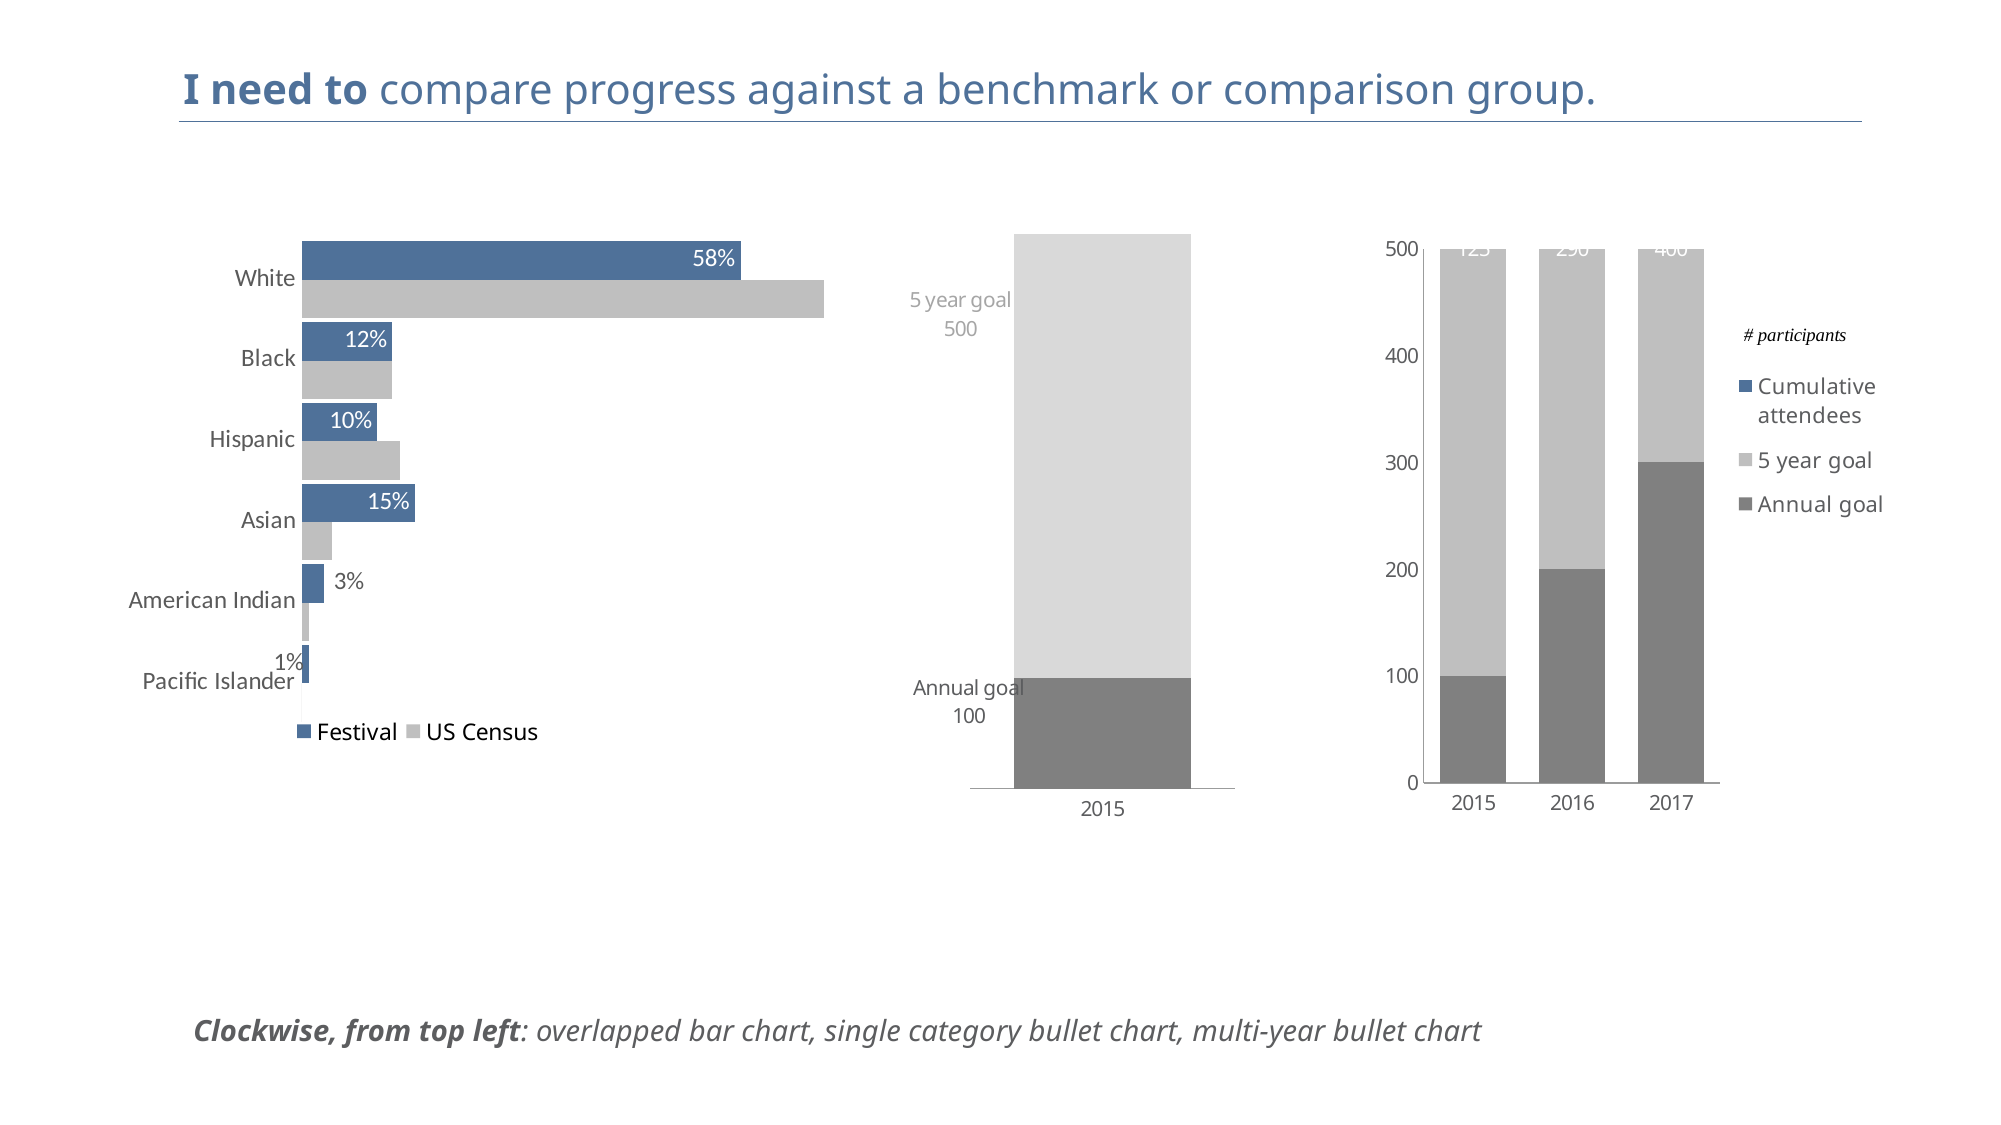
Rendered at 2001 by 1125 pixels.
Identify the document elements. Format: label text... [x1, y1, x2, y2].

chart [49, 88, 1248, 846]
text_box Clockwise, from top left: overlapped bar chart, single category bullet chart, multi-year bullet chart [178, 1005, 1846, 1055]
chart [1349, 209, 1902, 826]
text_box I need to compare progress against a benchmark or comparison group. [168, 55, 1902, 121]
